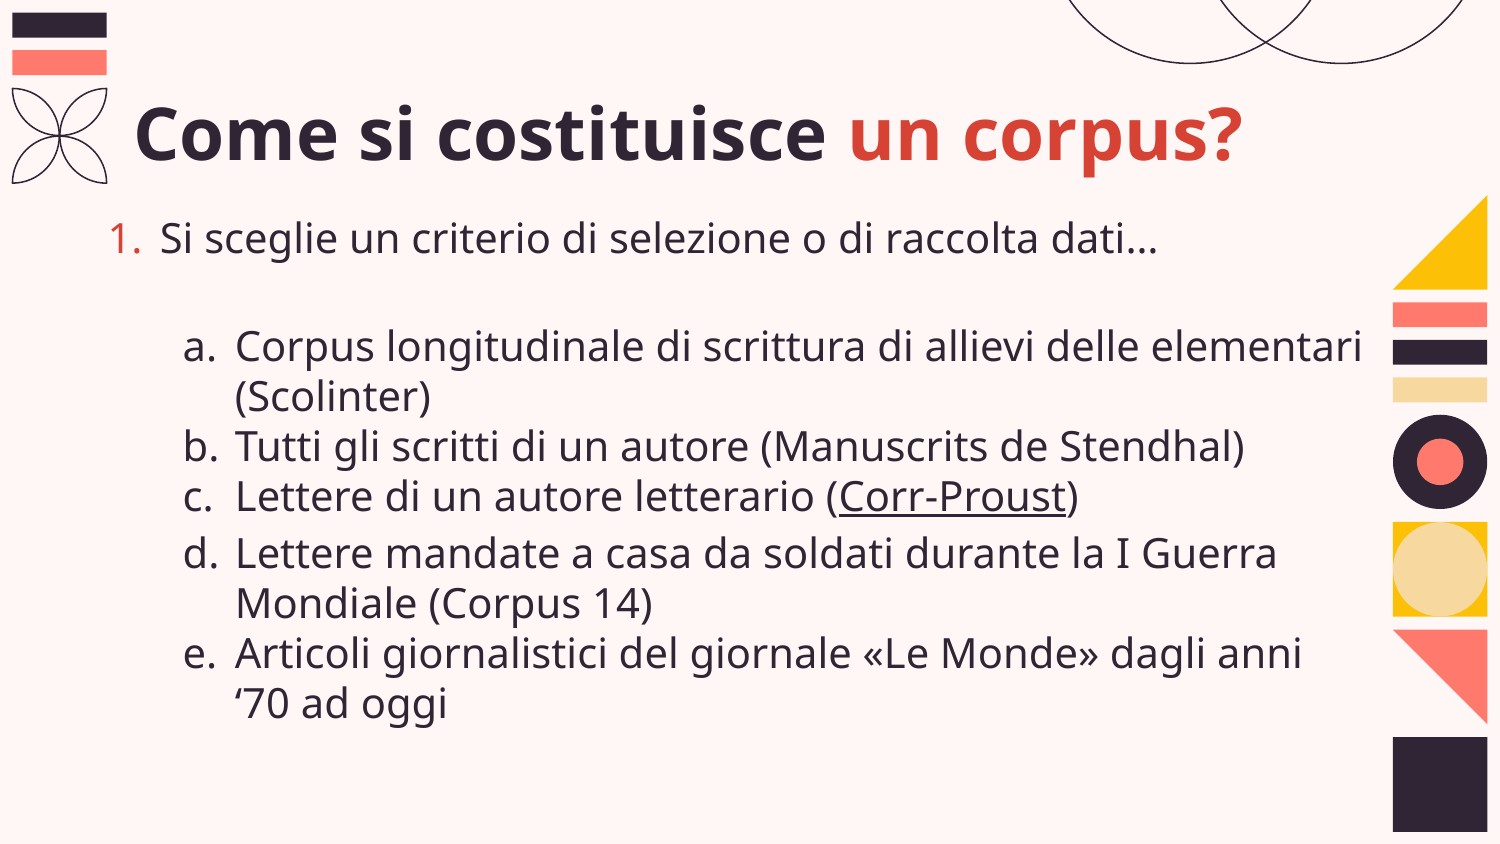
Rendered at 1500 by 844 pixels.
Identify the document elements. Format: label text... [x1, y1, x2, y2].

subtitle Si sceglie un criterio di selezione o di raccolta dati… Corpus longitudinale di scrittura di allievi delle elementari (Scolinter) Tutti gli scritti di un autore (Manuscrits de Stendhal) Lettere di un autore letterario (Corr-Proust) Lettere mandate a casa da soldati durante la I Guerra Mondiale (Corpus 14) Articoli giornalistici del giornale «Le Monde» dagli anni ‘70 ad oggi [69, 189, 1382, 756]
title Come si costituisce un corpus? [118, 72, 1421, 167]
